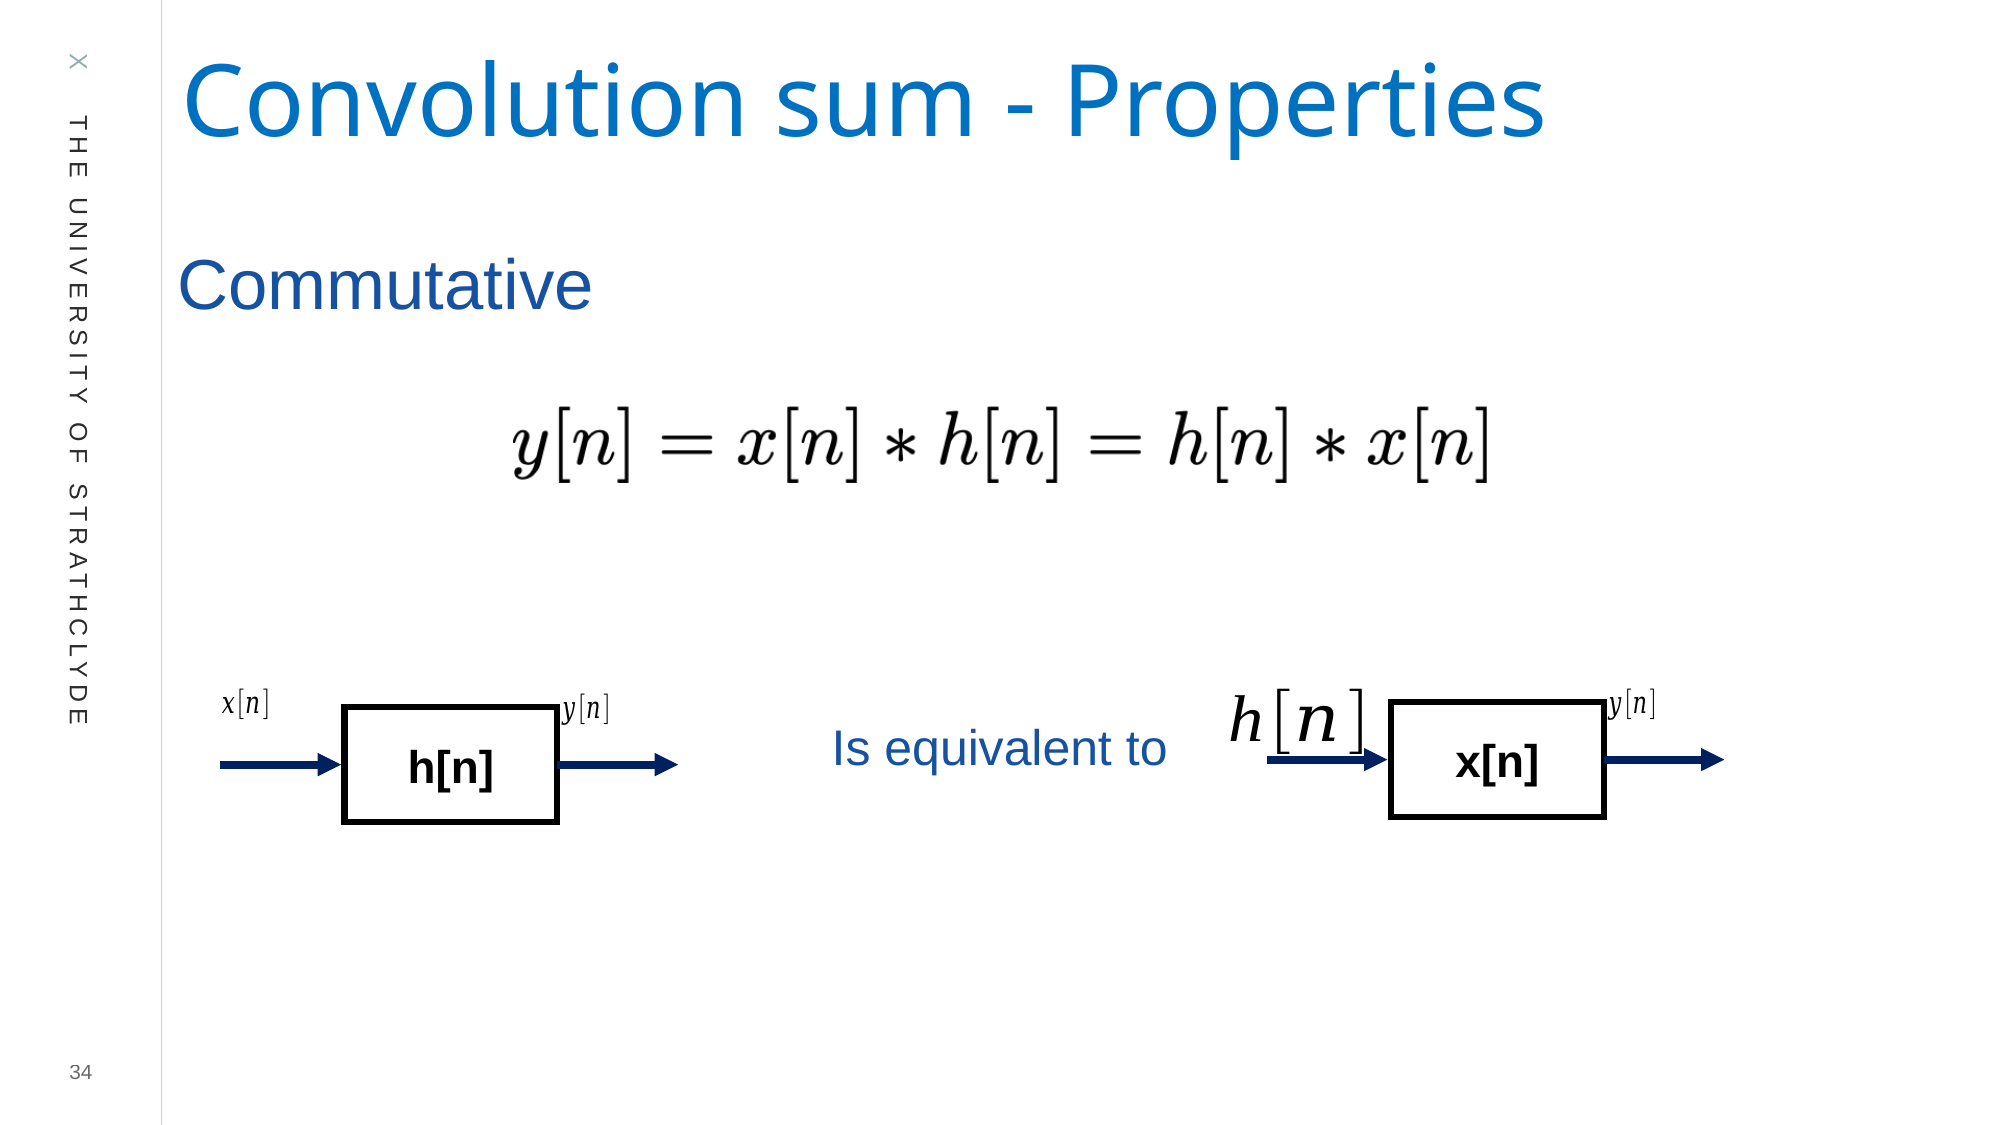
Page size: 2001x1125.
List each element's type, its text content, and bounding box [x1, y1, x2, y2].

slide_number 34 [38, 1052, 123, 1091]
text_box Commutative [162, 230, 1980, 331]
text_box x[n] [1390, 701, 1605, 818]
title Convolution sum - Properties [180, 28, 1962, 182]
picture [513, 405, 1487, 483]
text_box h[n] [343, 706, 558, 823]
text_box Is equivalent to [816, 708, 1183, 783]
